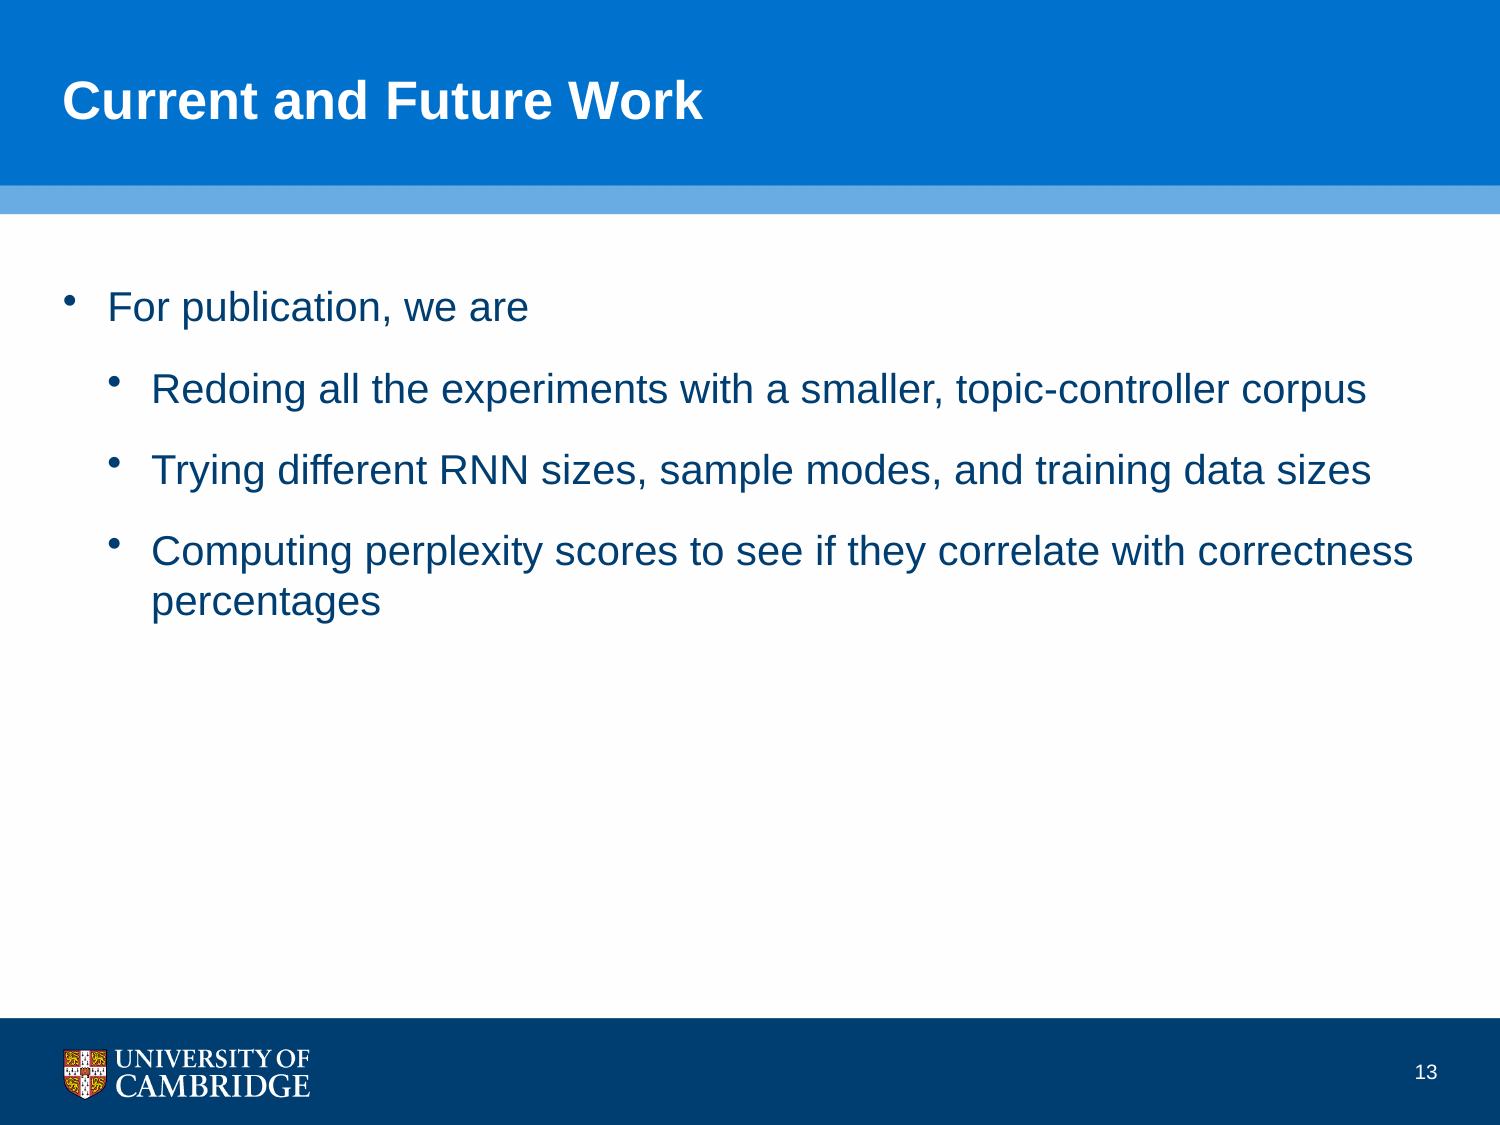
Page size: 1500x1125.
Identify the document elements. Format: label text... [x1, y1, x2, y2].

slide_number 13 [1289, 1058, 1438, 1088]
title Current and Future Work [63, 65, 1437, 135]
picture [0, 0, 1500, 1125]
list For publication, we are Redoing all the experiments with a smaller, topic-controller corpus Trying different RNN sizes, sample modes, and training data sizes Computing perplexity scores to see if they correlate with correctness percentages [63, 280, 1437, 948]
